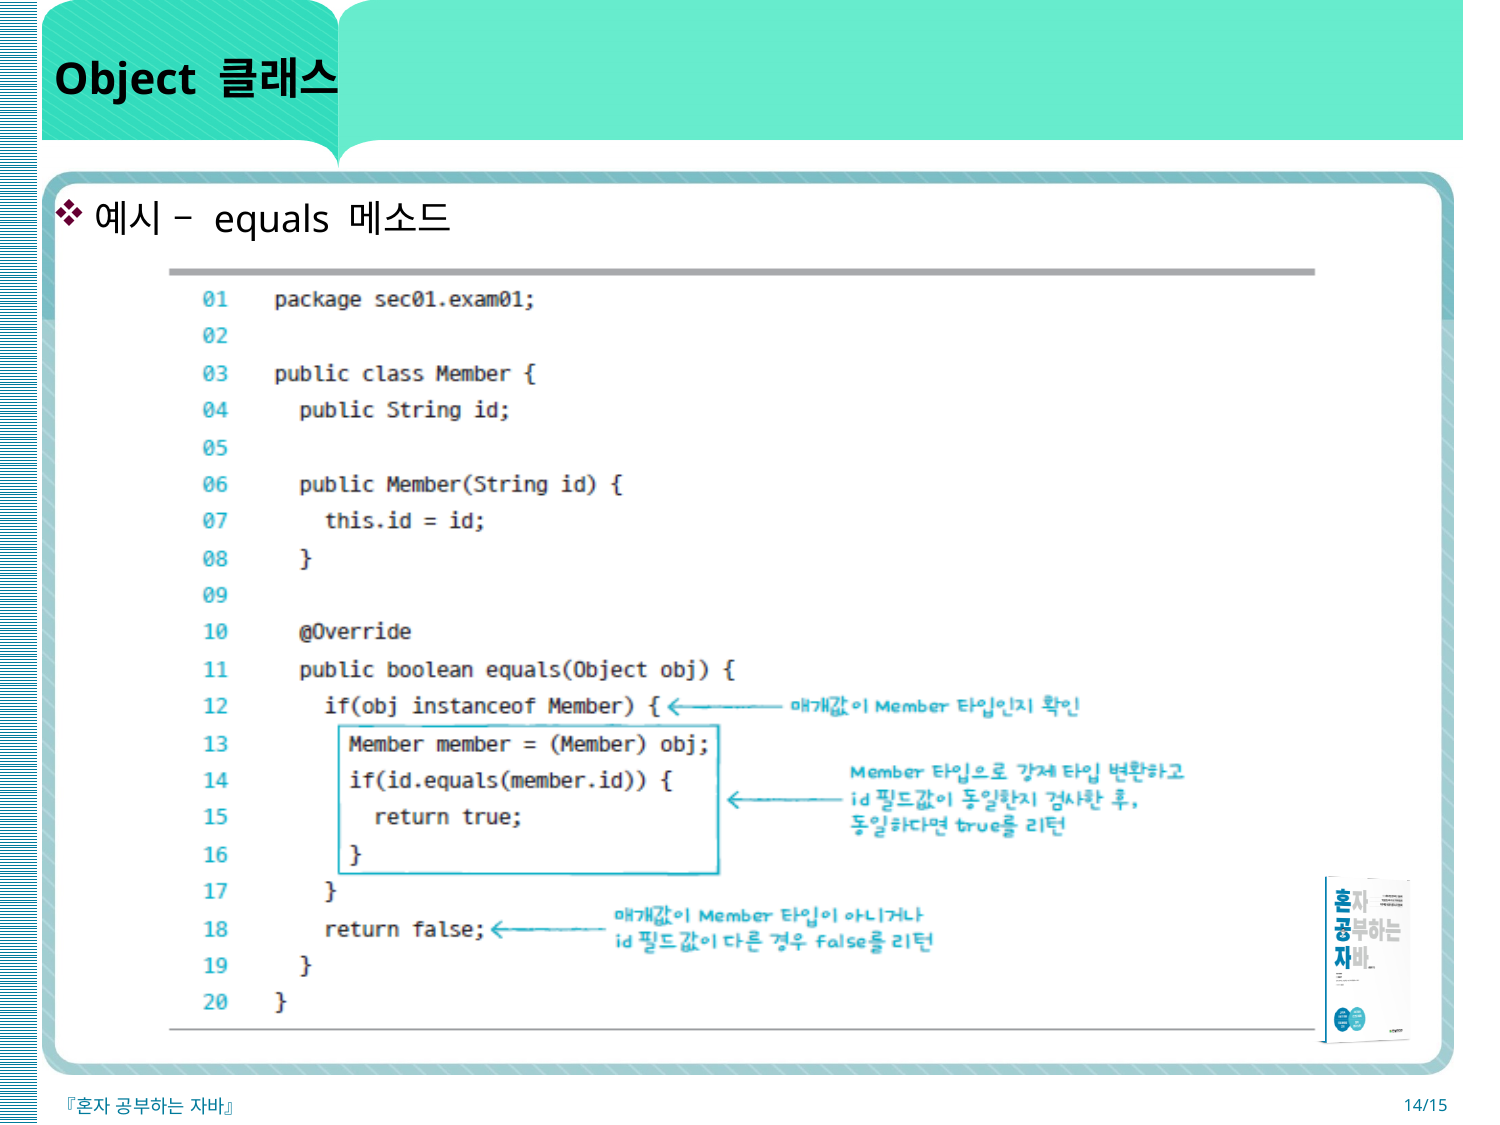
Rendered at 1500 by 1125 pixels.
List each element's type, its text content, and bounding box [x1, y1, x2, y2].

title Object 클래스 [39, 42, 1280, 138]
list 예시 – equals 메소드 [37, 187, 1463, 1091]
picture [116, 1102, 131, 1107]
picture [1243, 797, 1488, 1122]
picture [162, 262, 1326, 1042]
picture [42, 0, 1463, 187]
picture [68, 1097, 75, 1110]
picture [225, 1102, 232, 1115]
